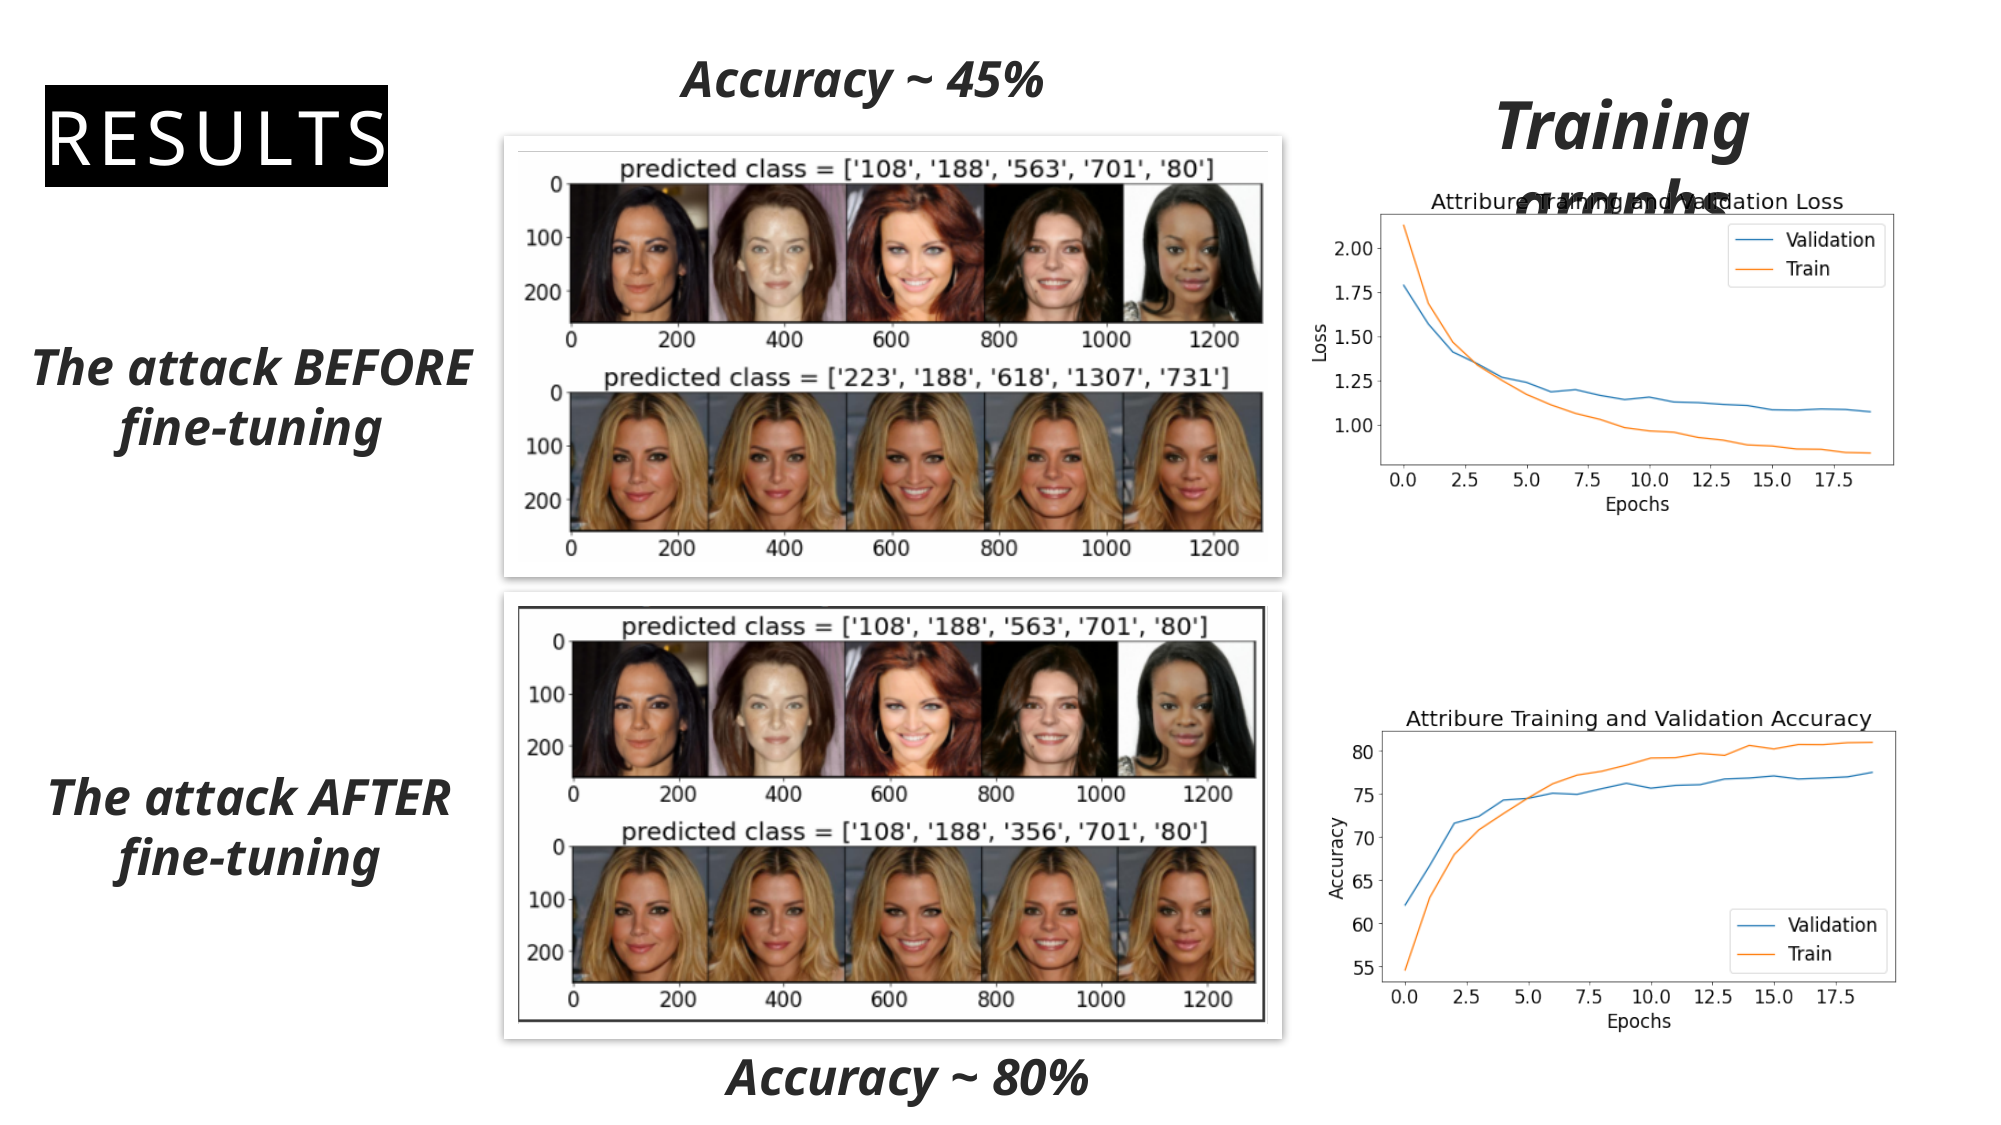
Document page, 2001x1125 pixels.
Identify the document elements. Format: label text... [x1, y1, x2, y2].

picture [1322, 703, 1902, 1038]
text_box Training graphs [1372, 75, 1873, 186]
title RESULTS [30, 75, 430, 188]
text_box Accuracy ~ 45% [596, 40, 1132, 116]
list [518, 150, 1268, 563]
text_box Accuracy ~ 80% [596, 1037, 1222, 1113]
text_box The attack AFTER fine-tuning [0, 758, 500, 894]
text_box The attack BEFORE fine-tuning [0, 328, 518, 463]
picture [1303, 186, 1900, 521]
picture [518, 606, 1268, 1025]
